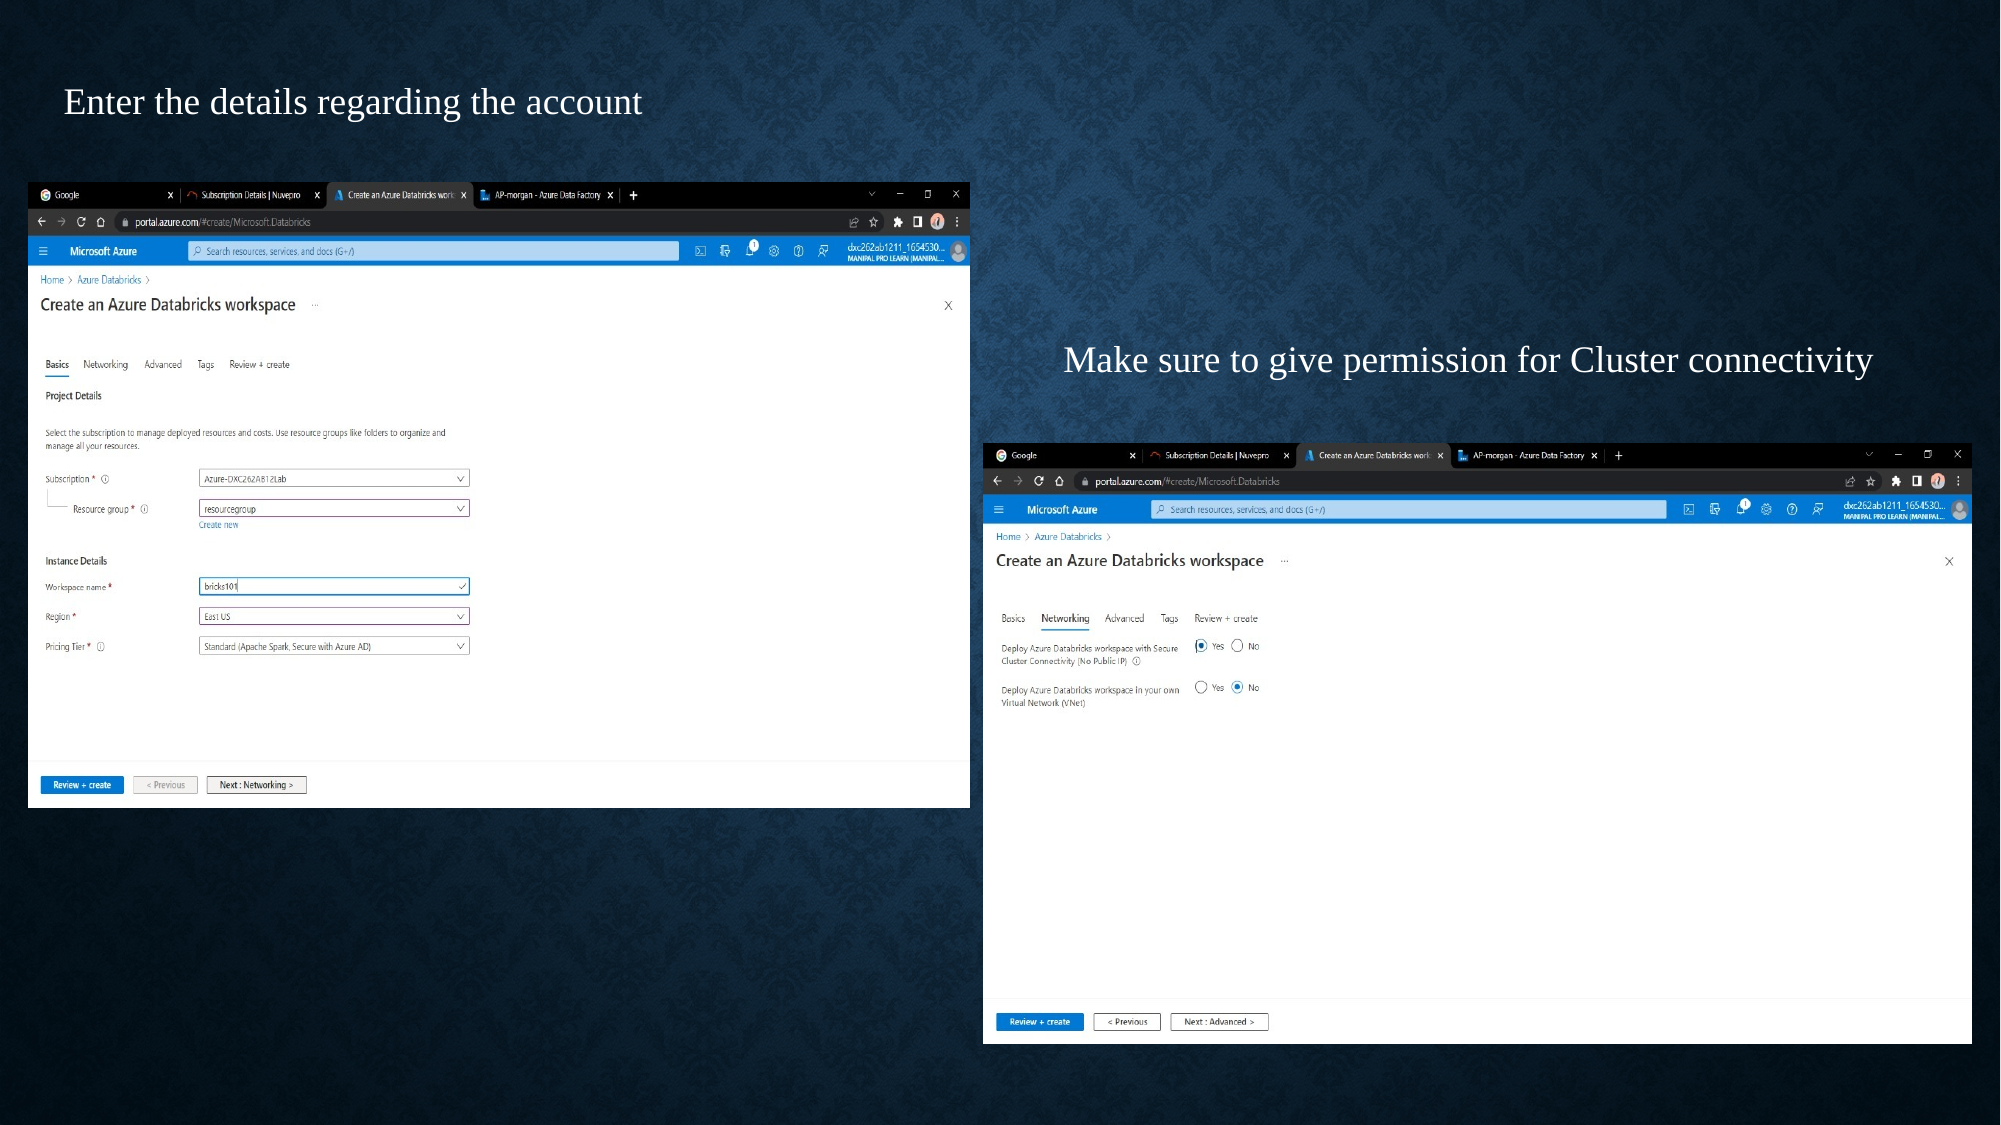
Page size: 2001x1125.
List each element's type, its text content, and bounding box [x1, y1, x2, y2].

picture [28, 181, 970, 808]
text_box Enter the details regarding the account [48, 66, 1049, 130]
text_box Make sure to give permission for Cluster connectivity [1048, 324, 2000, 388]
picture [983, 443, 1972, 1045]
